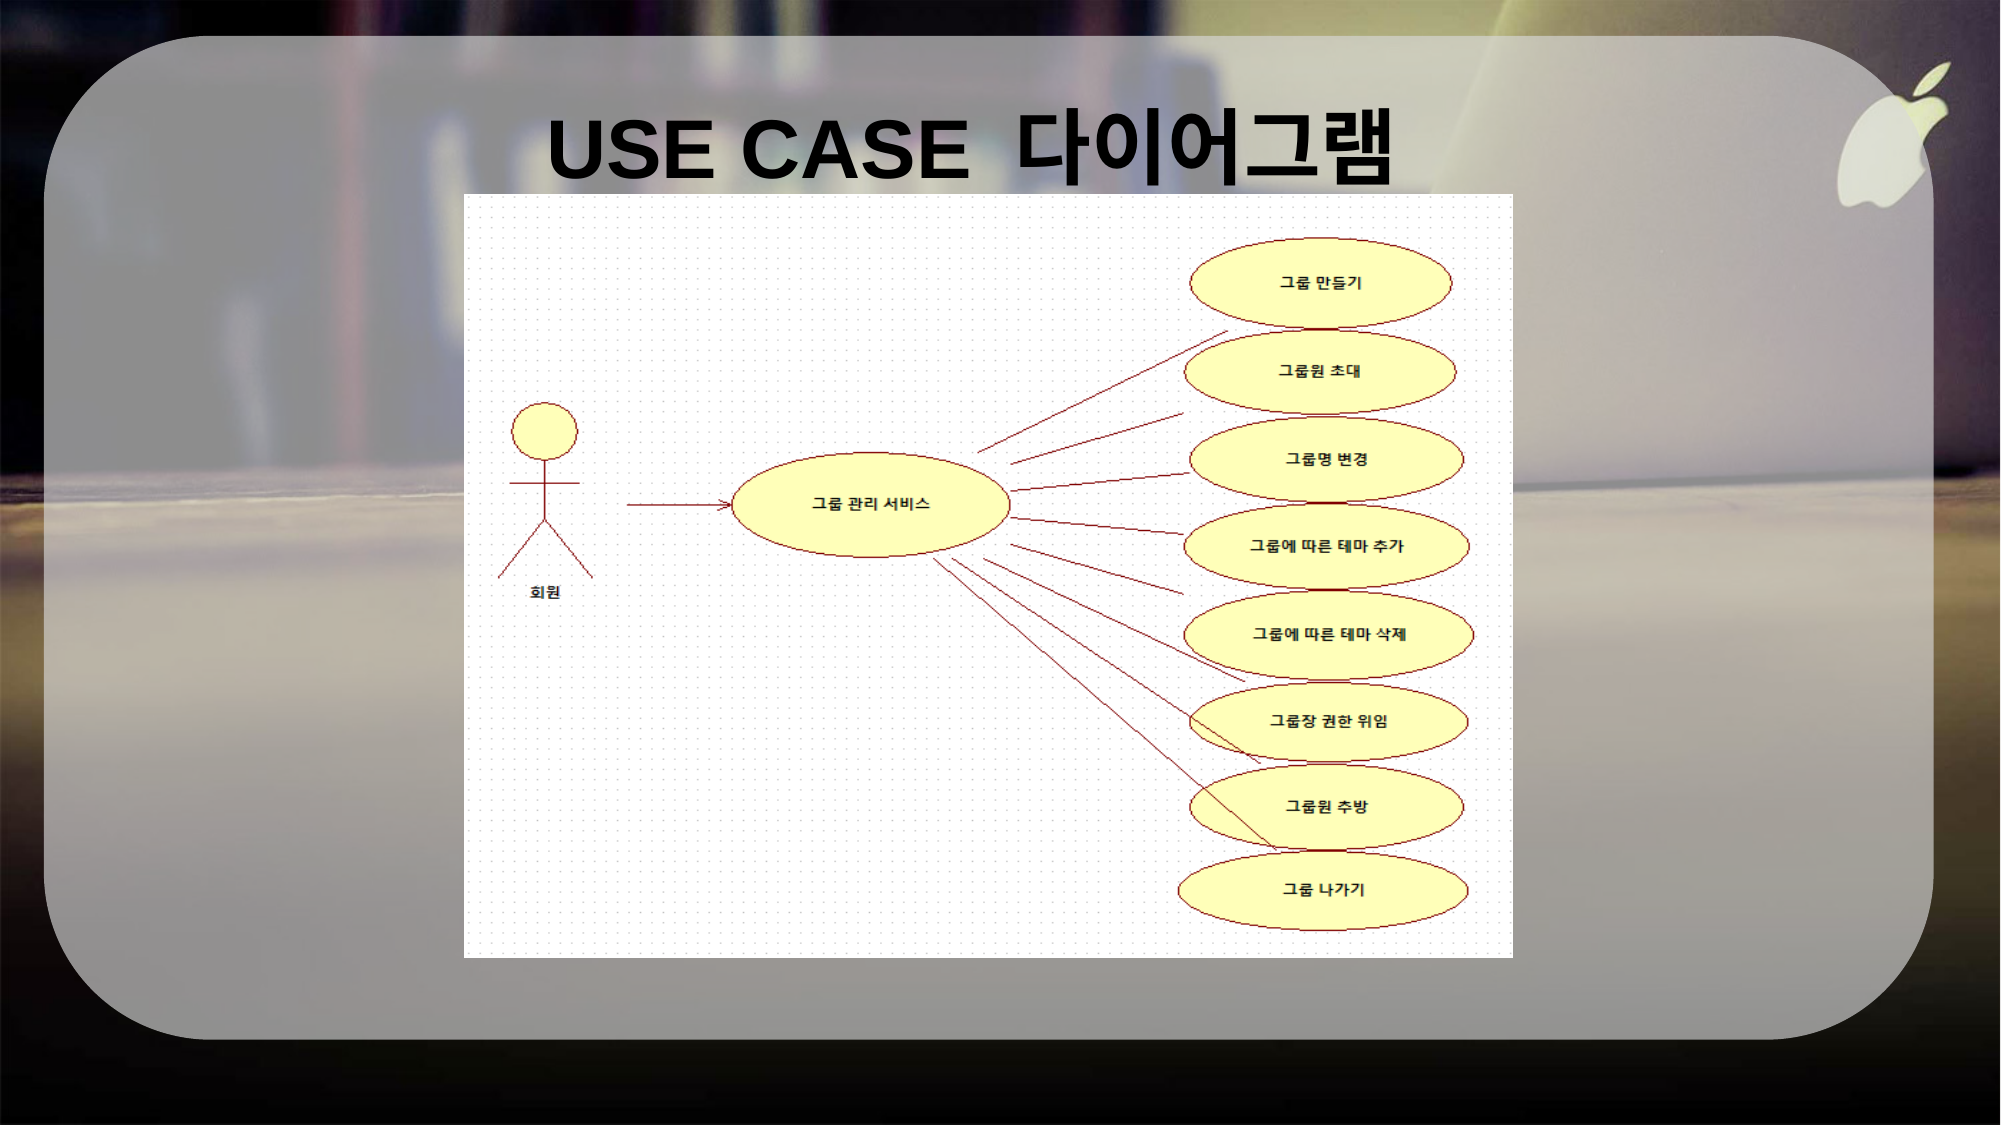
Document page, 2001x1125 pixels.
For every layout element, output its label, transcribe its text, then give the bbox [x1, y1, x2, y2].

text_box [42, 34, 1935, 1041]
picture [0, 0, 2001, 1125]
text_box USE CASE 다이어그램 [531, 85, 1469, 194]
